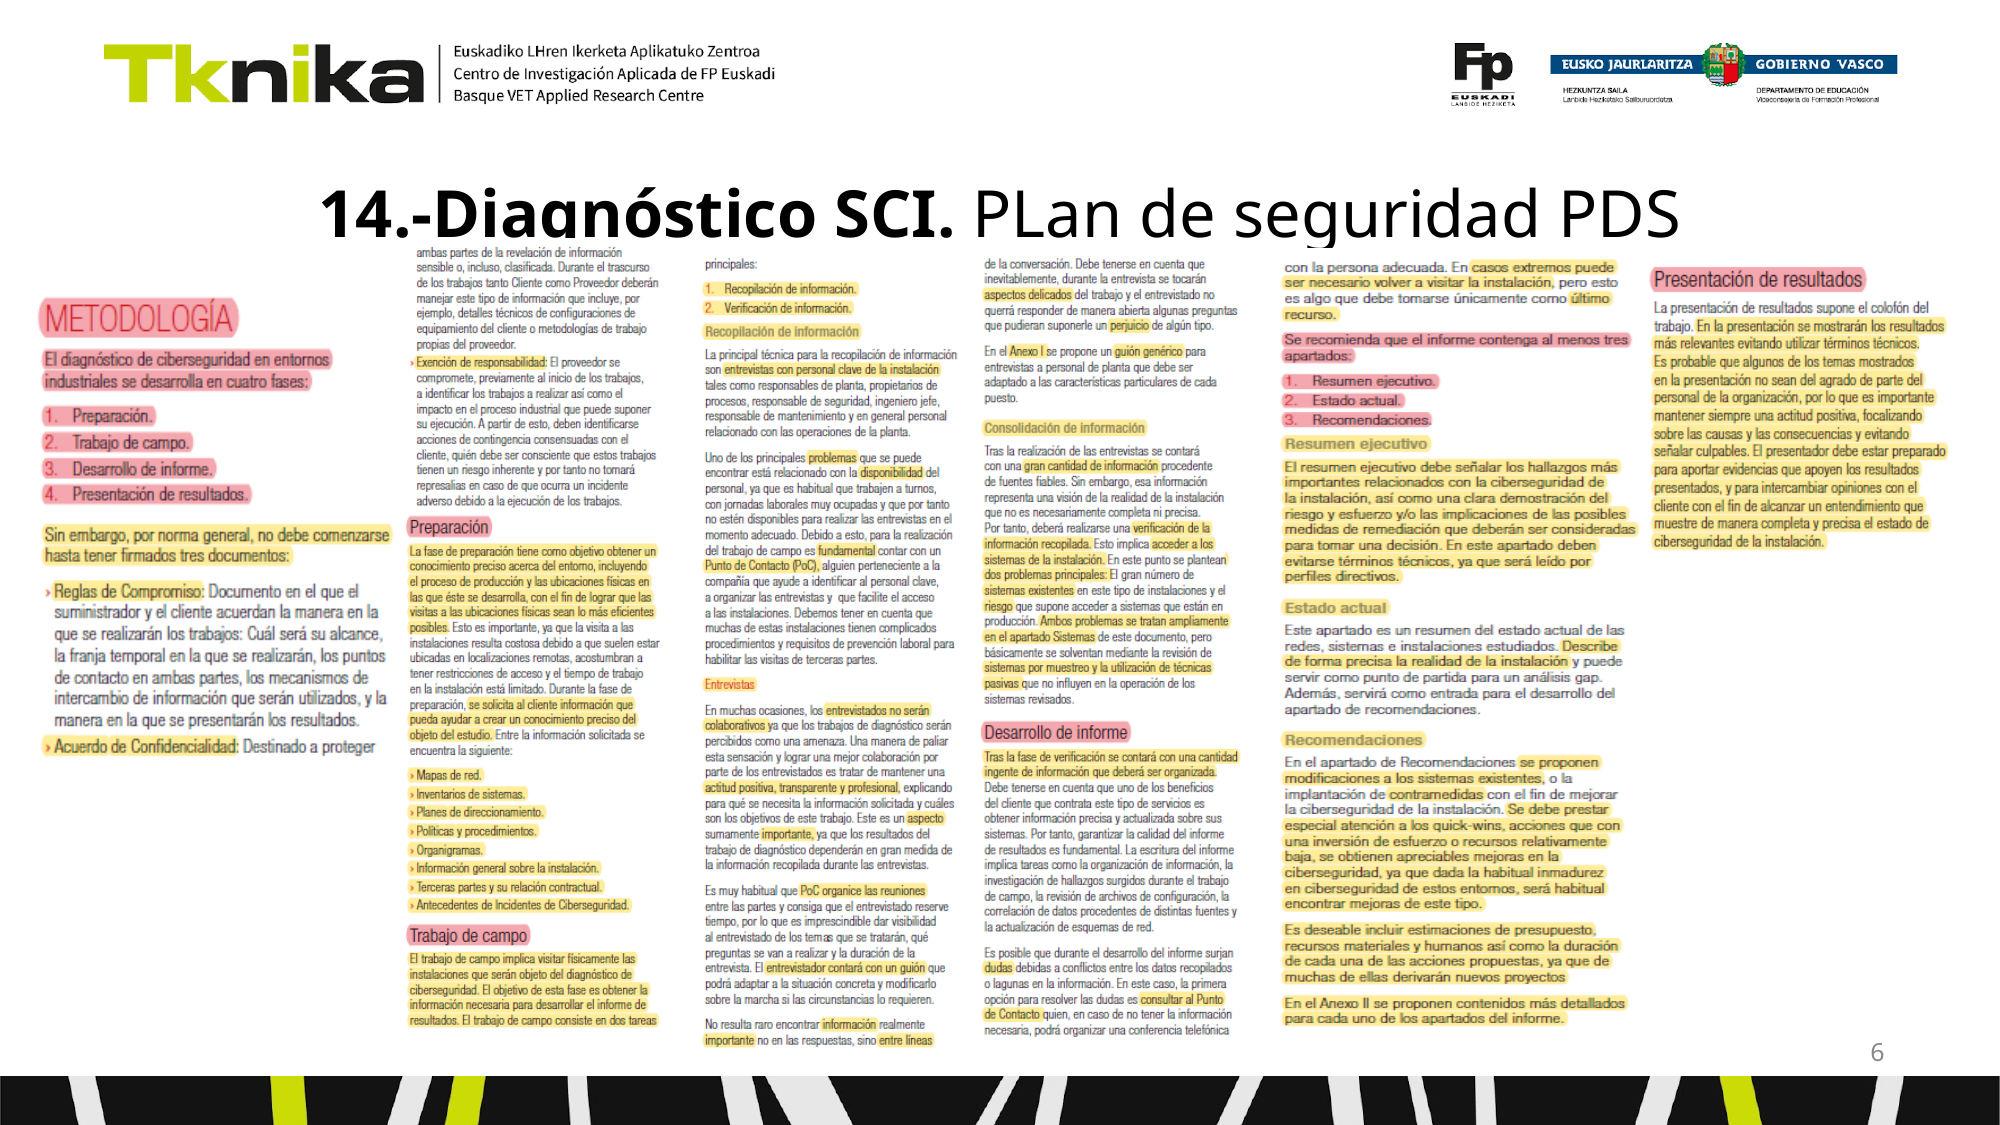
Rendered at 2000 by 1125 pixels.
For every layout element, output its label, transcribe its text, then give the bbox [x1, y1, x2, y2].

slide_number ‹#› [1433, 1023, 1900, 1084]
title 14.-Diagnóstico SCI. PLan de seguridad PDS [207, 164, 1792, 259]
picture [24, 238, 1245, 1056]
picture [1259, 247, 1983, 1046]
picture [102, 42, 1898, 106]
picture [0, 1076, 2000, 1125]
